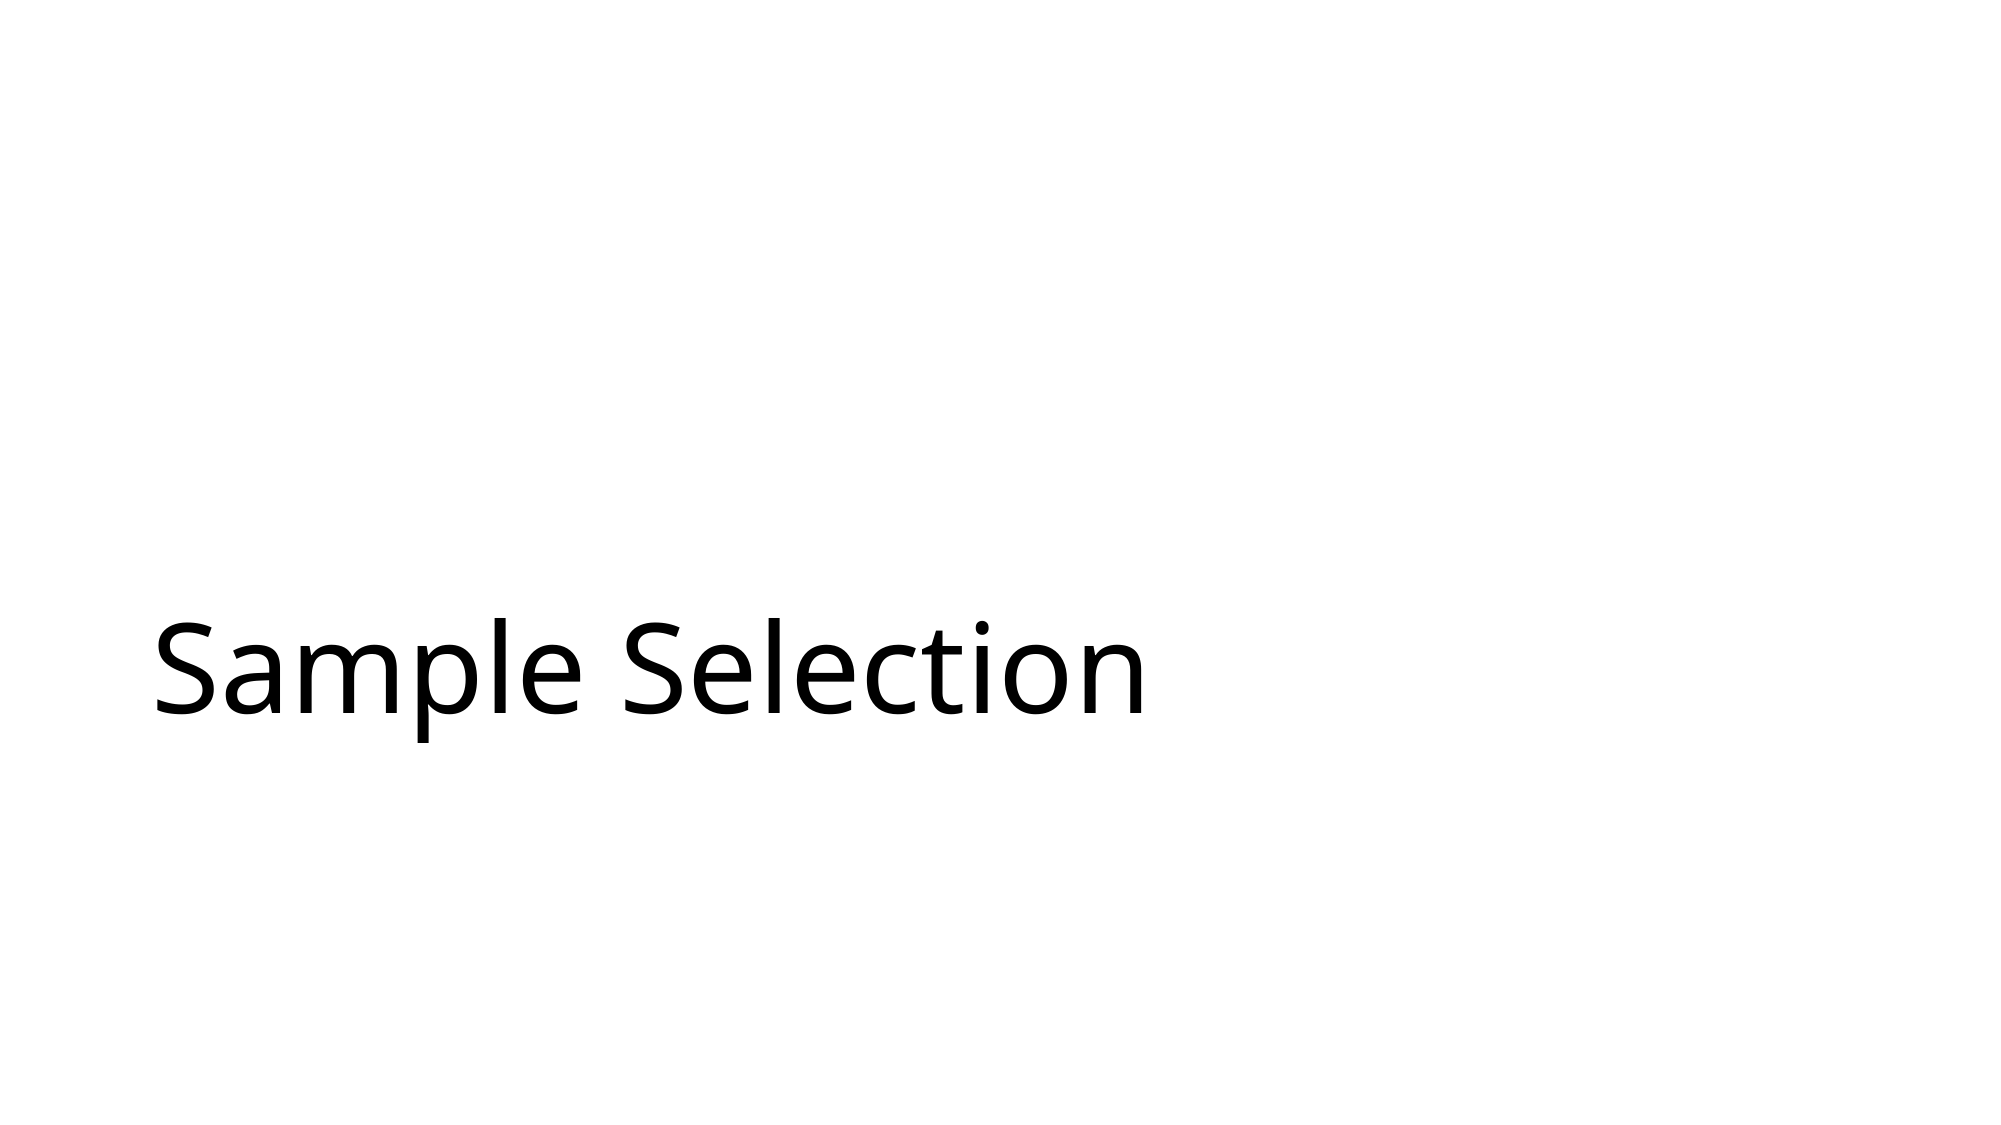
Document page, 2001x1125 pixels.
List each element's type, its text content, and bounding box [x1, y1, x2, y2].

title Sample Selection [136, 280, 1862, 749]
